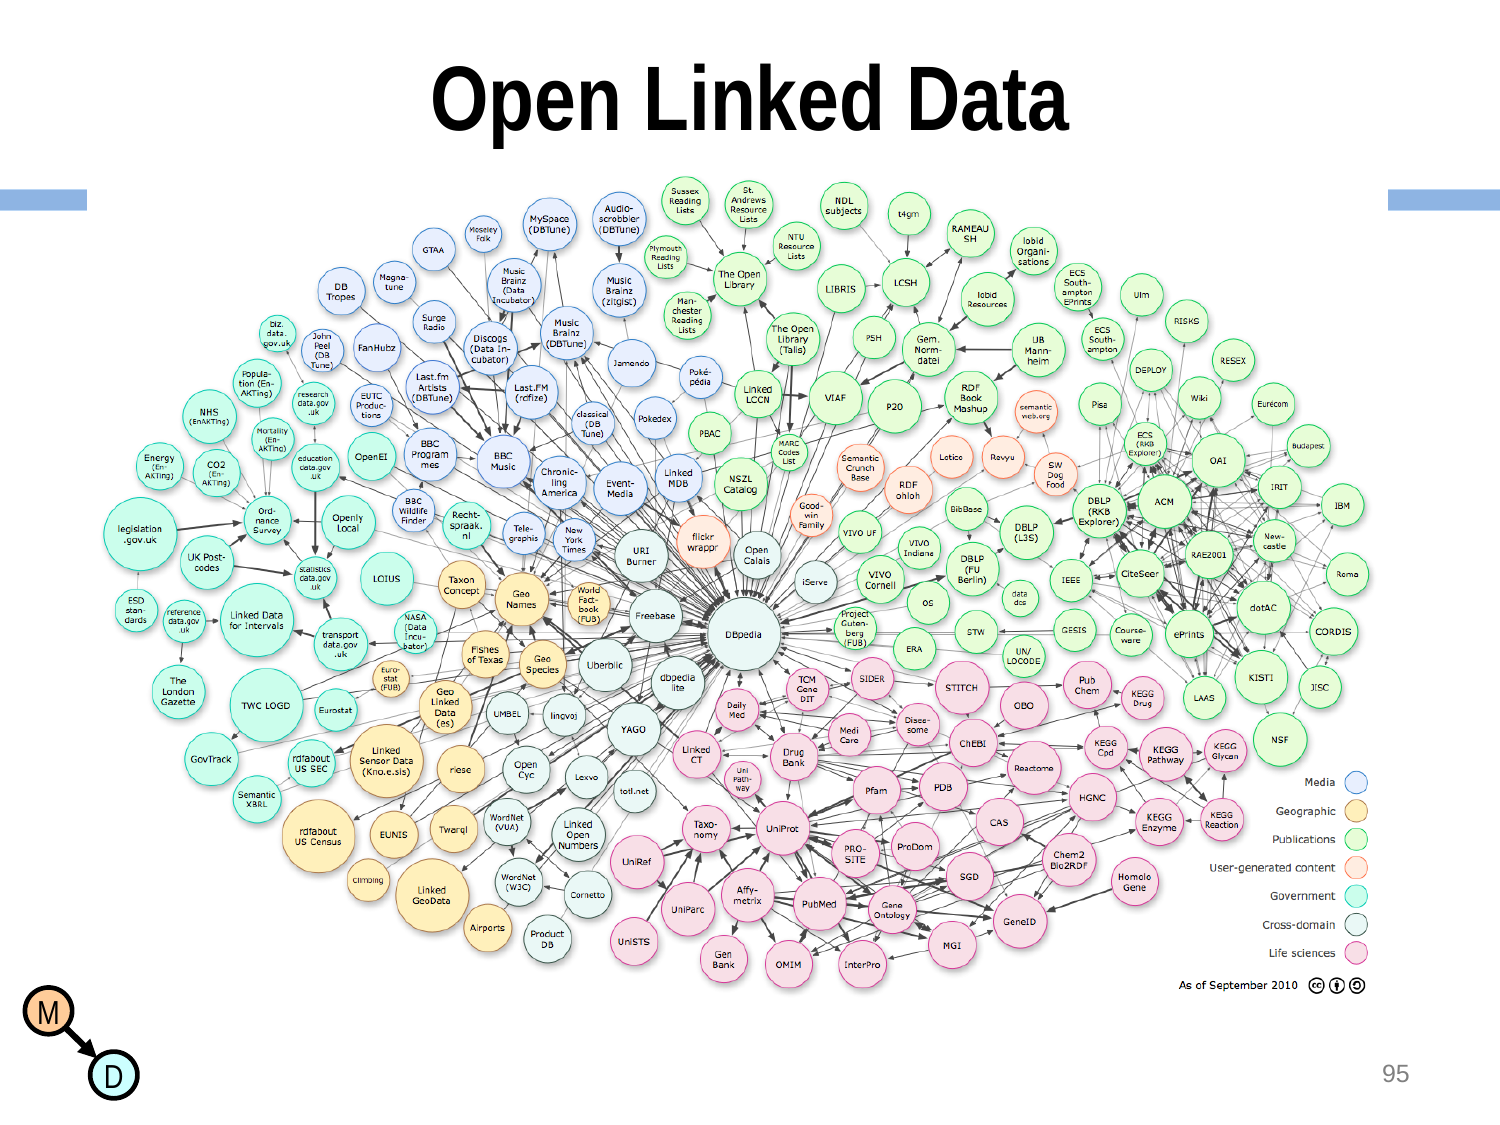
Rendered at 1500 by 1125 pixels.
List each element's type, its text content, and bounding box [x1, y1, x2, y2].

slide_number 95 [1337, 1042, 1425, 1103]
picture [87, 162, 1388, 1009]
title Open Linked Data [75, 0, 1425, 188]
